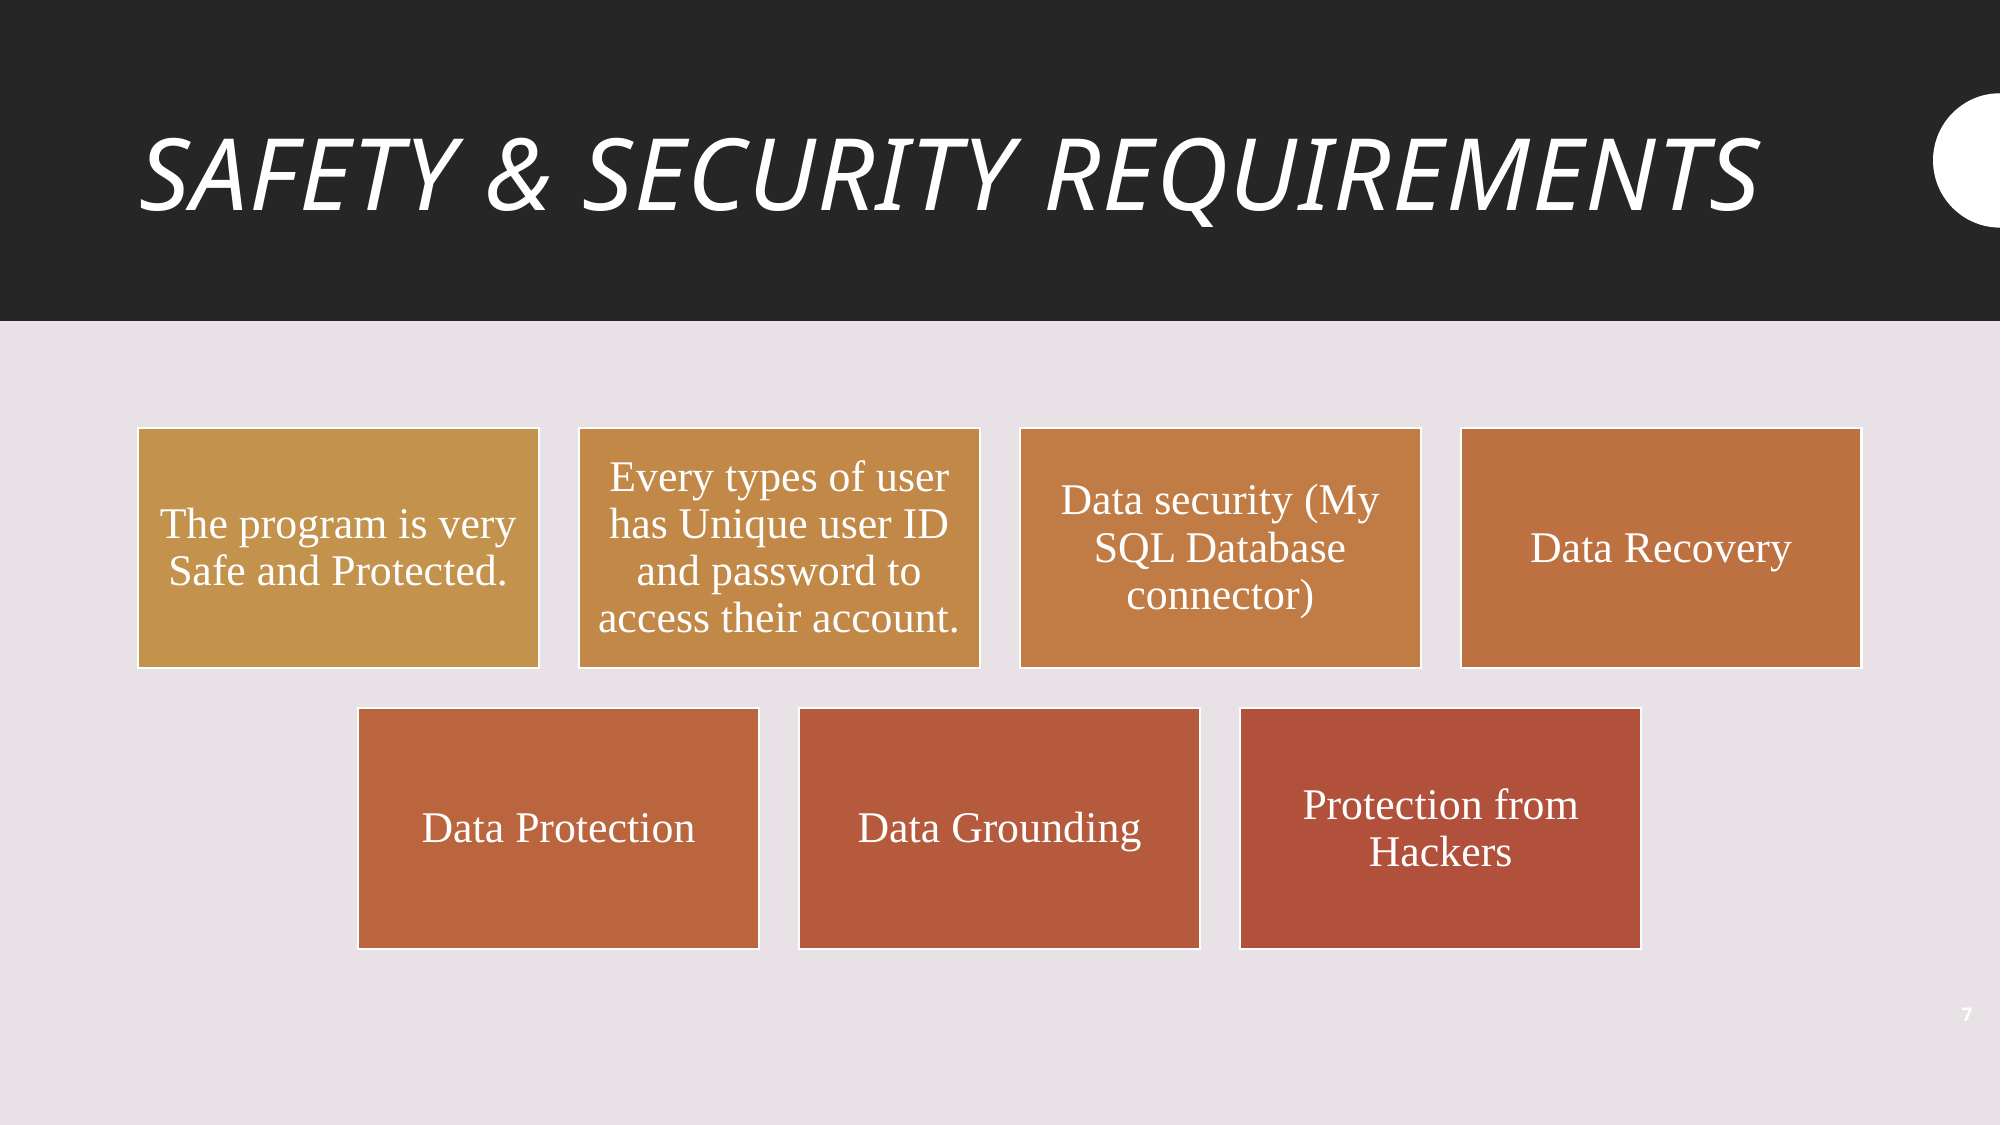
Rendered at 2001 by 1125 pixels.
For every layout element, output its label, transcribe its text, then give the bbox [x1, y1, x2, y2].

text_box [0, 0, 2000, 322]
text_box [0, 322, 2000, 1125]
text_box [1933, 93, 2000, 228]
title SAFETY & SECURITY REQUIREMENTS [124, 68, 1875, 287]
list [124, 427, 1875, 949]
slide_number 7 [1933, 985, 2000, 1046]
